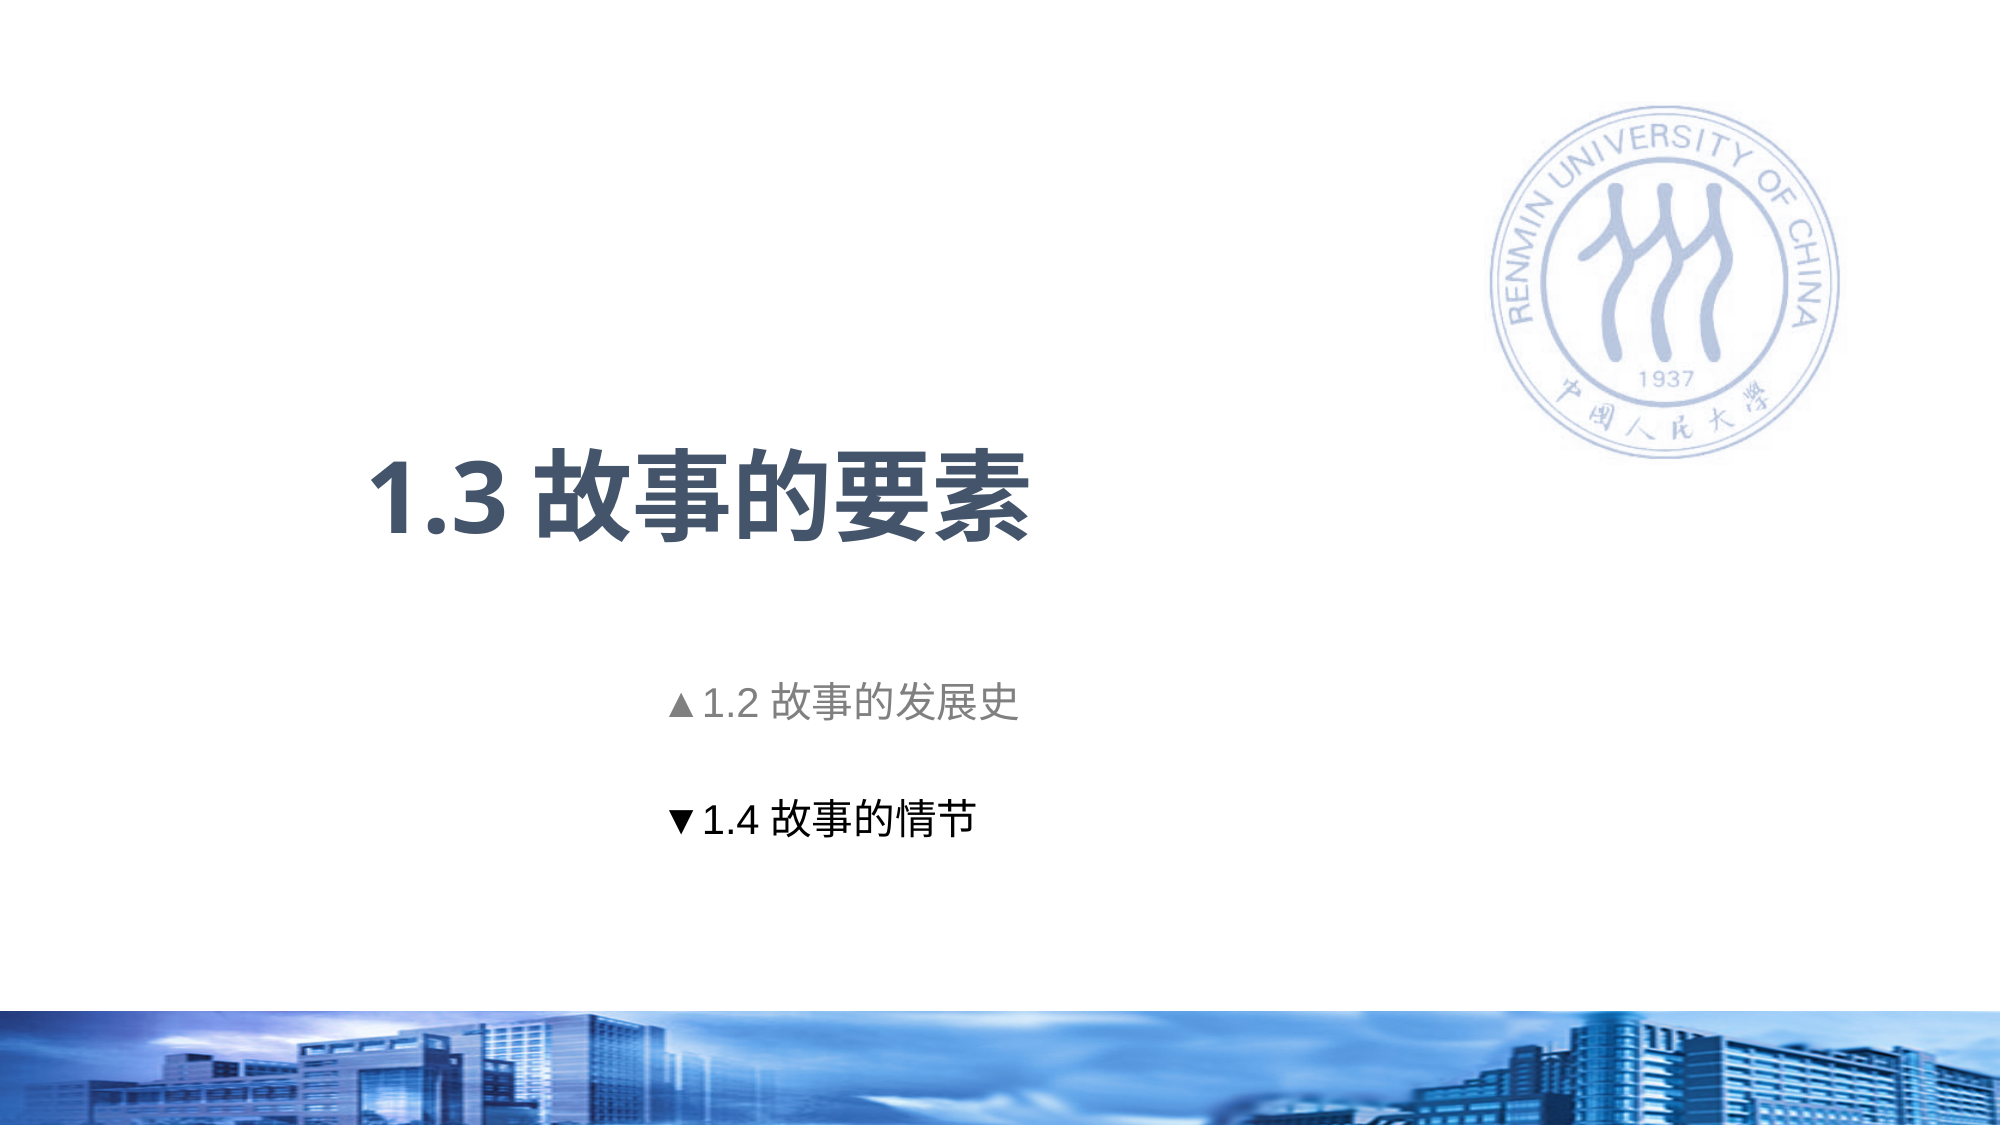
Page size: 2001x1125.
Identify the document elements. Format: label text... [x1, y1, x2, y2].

subtitle ▲1.2故事的发展史 ▼1.4故事的情节 [645, 668, 1355, 957]
picture [0, 1011, 2000, 1125]
title 1.3故事的要素 [149, 399, 1249, 588]
